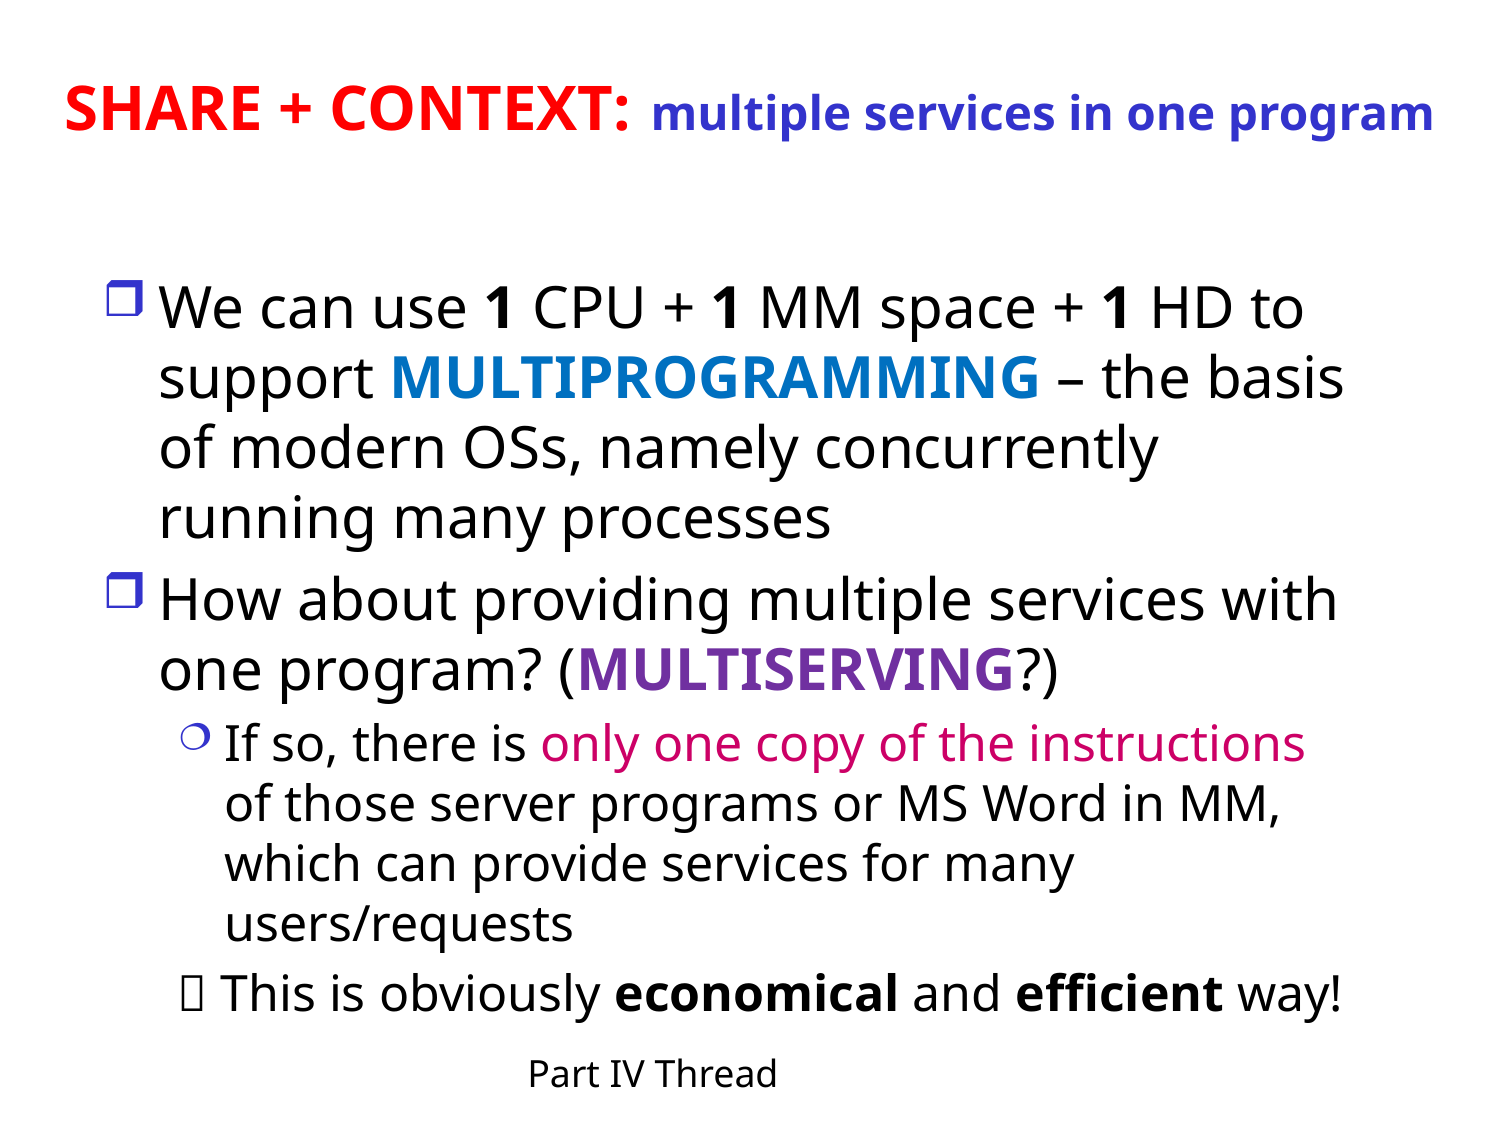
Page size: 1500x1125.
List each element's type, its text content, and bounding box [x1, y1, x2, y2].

footer Part IV Thread [512, 1042, 1020, 1103]
list We can use 1 CPU + 1 MM space + 1 HD to support Multiprogramming – the basis of modern OSs, namely concurrently running many processes How about providing multiple services with one program? (Multiserving?) If so, there is only one copy of the instructions of those server programs or MS Word in MM, which can provide services for many users/requests  This is obviously economical and efficient way! [87, 262, 1363, 1026]
title Share + Context: multiple services in one program [0, 46, 1500, 155]
